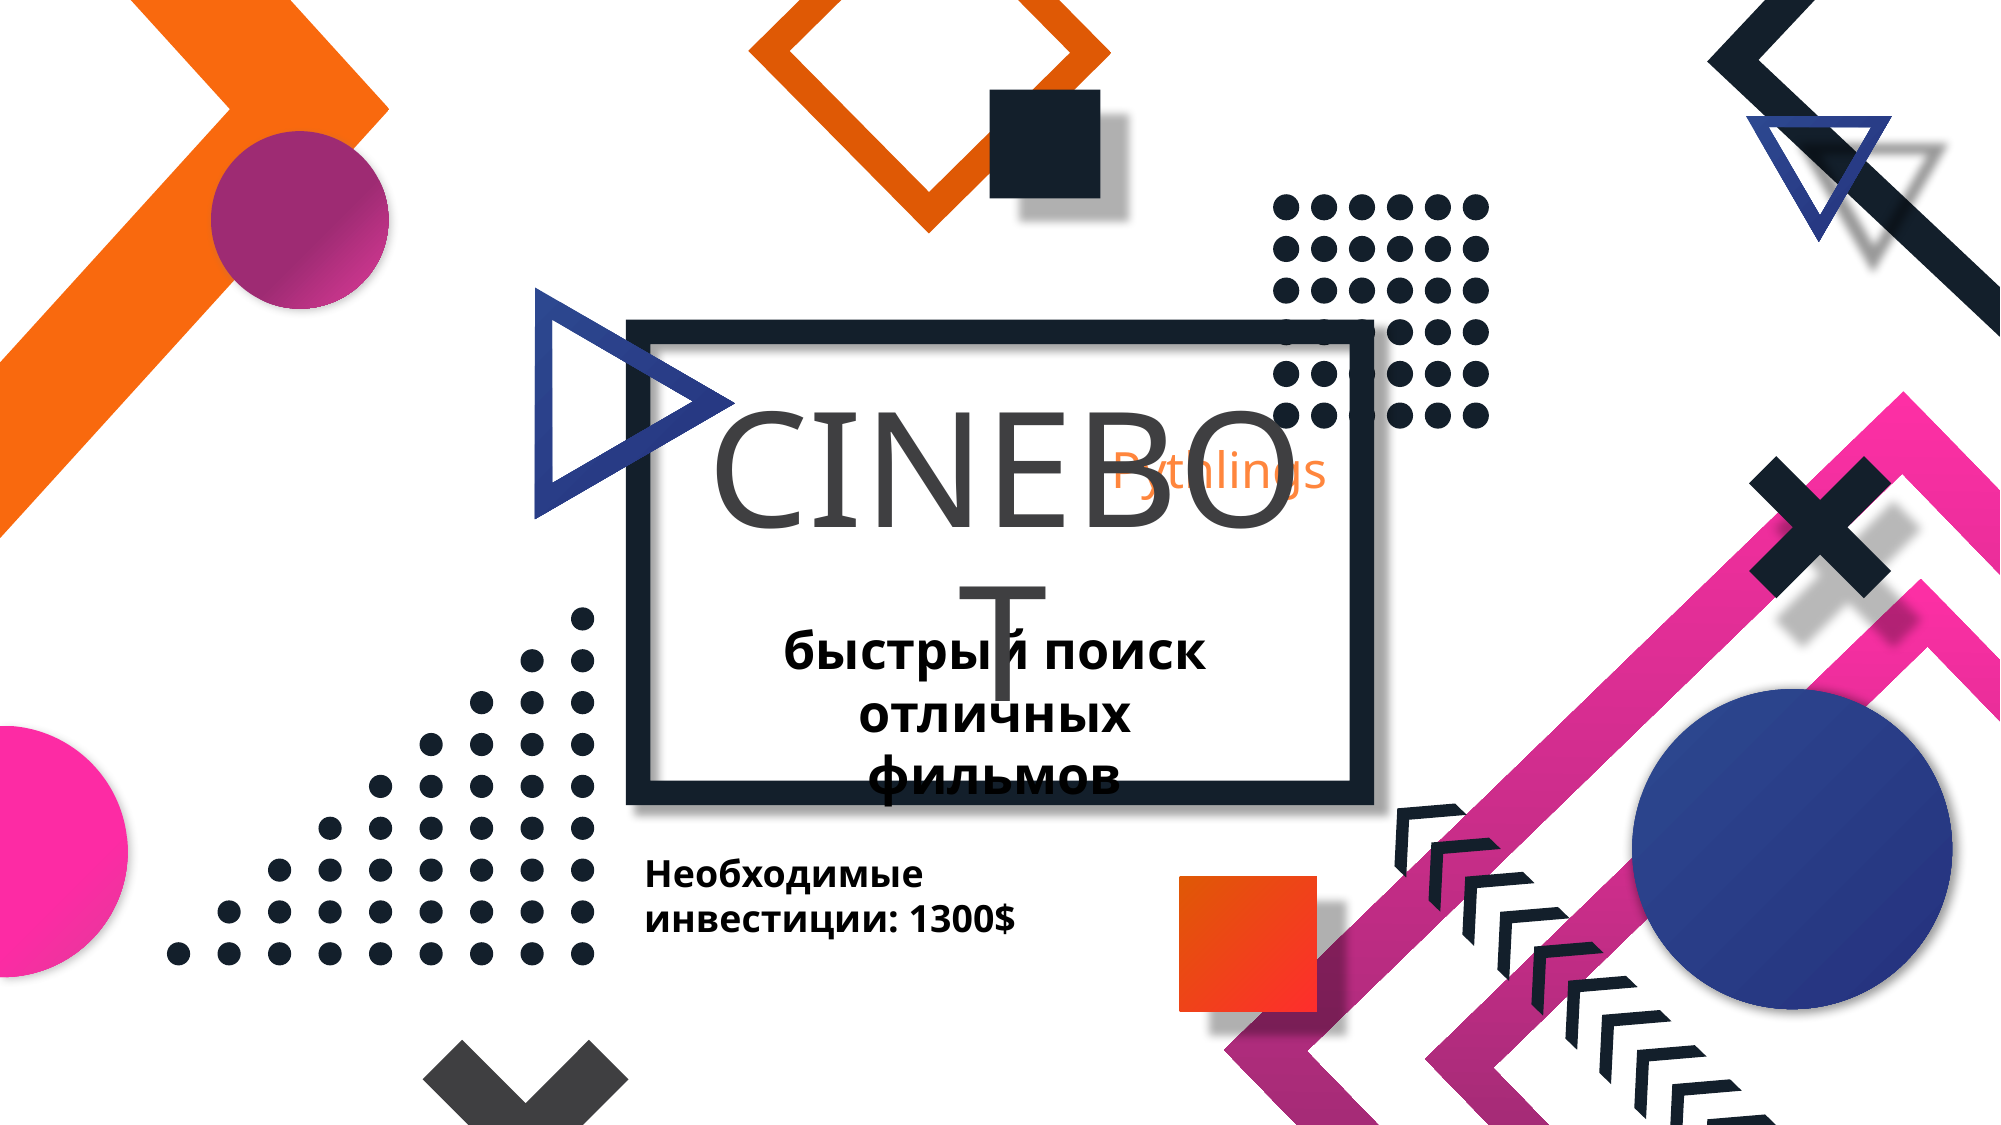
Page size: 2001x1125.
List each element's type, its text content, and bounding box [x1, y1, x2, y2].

text_box Необходимые инвестиции: 1300$ [629, 834, 1155, 902]
text_box Pythlings [1031, 439, 1343, 481]
text_box быстрый поиск отличных фильмов [732, 644, 1258, 718]
text_box CINEBOT [647, 481, 1359, 644]
